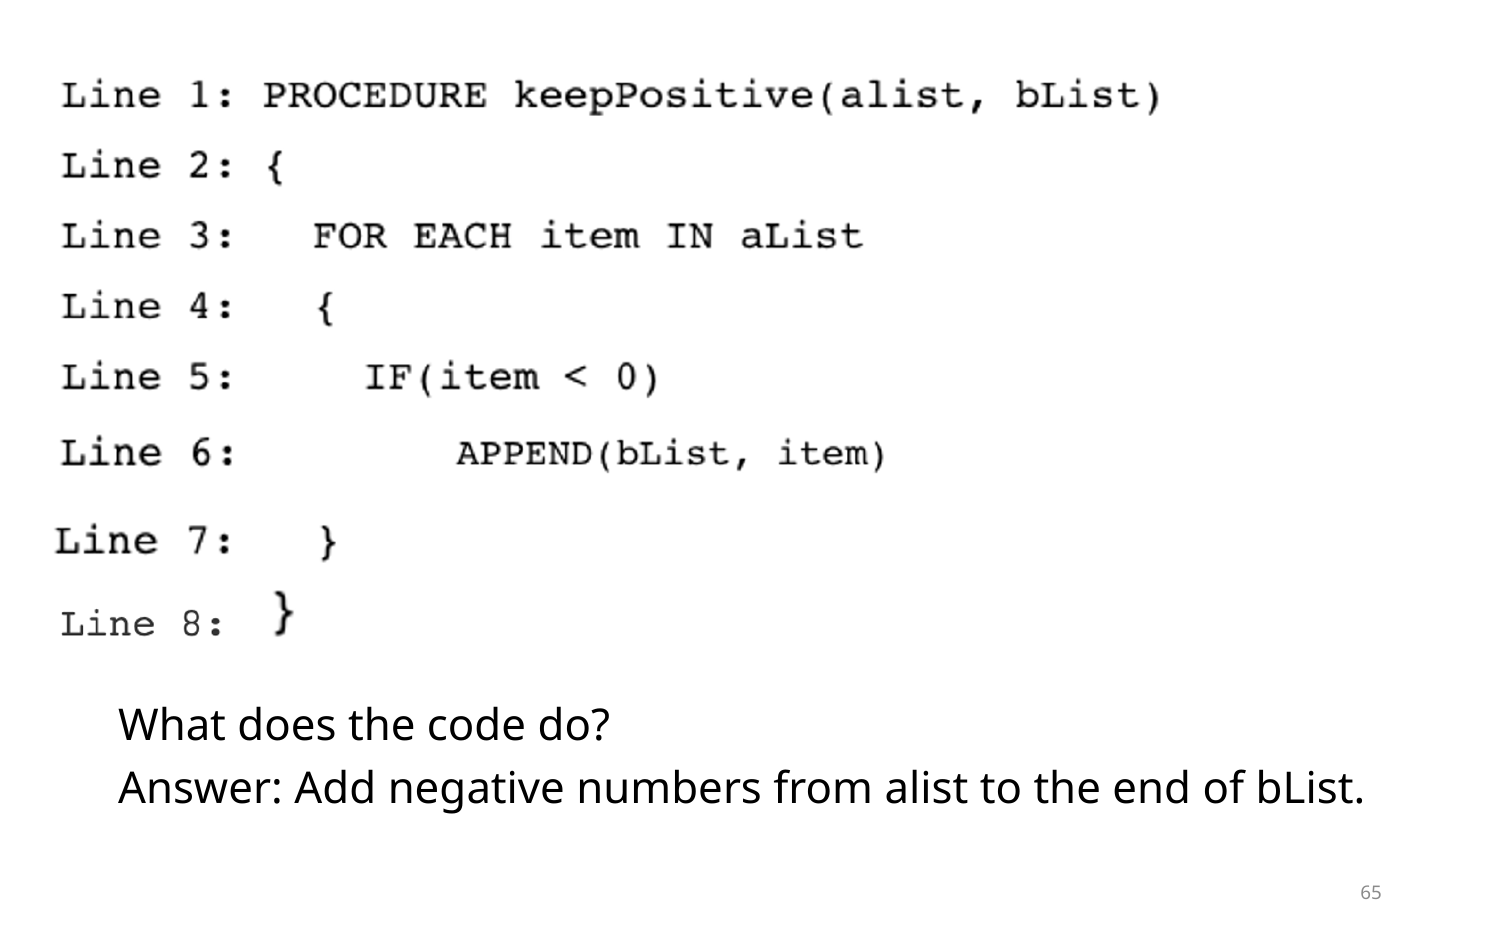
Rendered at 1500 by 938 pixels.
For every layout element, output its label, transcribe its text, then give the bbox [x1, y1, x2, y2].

picture [35, 416, 270, 483]
slide_number 65 [1059, 868, 1397, 919]
picture [35, 51, 1200, 408]
picture [21, 503, 1281, 663]
picture [437, 413, 954, 487]
list What does the code do? Answer: Add negative numbers from alist to the end of bList. [103, 249, 1397, 845]
